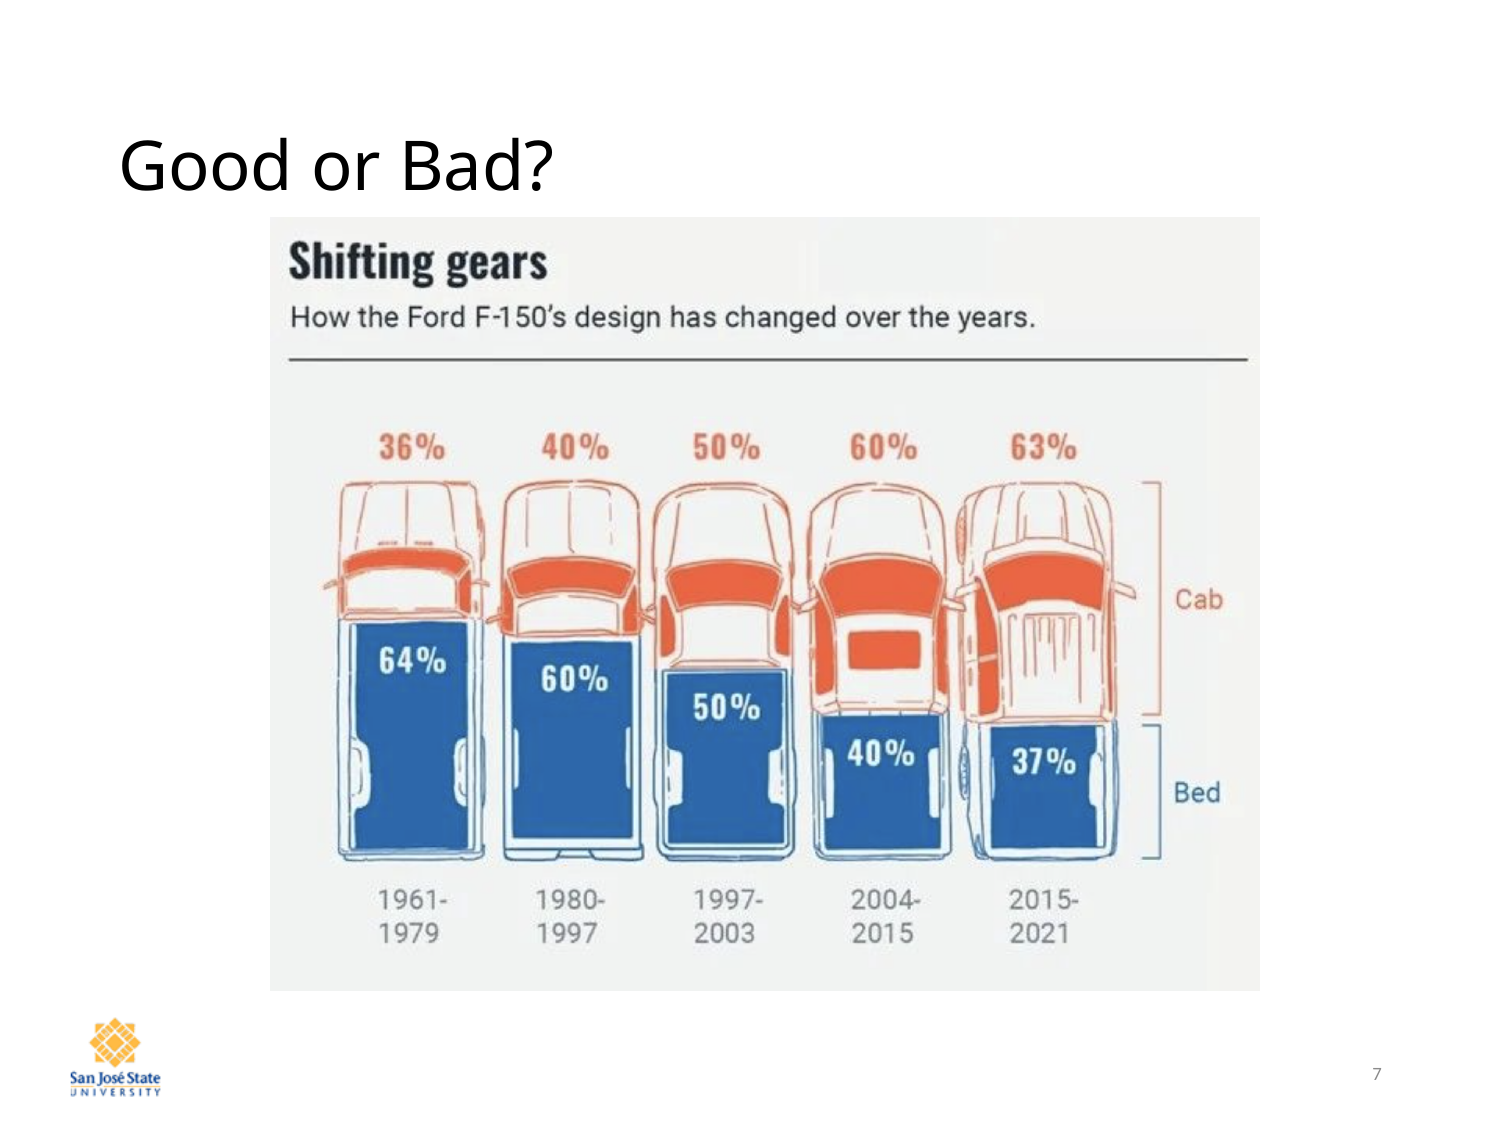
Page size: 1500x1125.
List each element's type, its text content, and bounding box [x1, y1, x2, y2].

title Good or Bad? [103, 59, 1397, 278]
picture [60, 1012, 166, 1112]
slide_number 7 [1059, 1042, 1397, 1103]
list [269, 217, 1260, 991]
